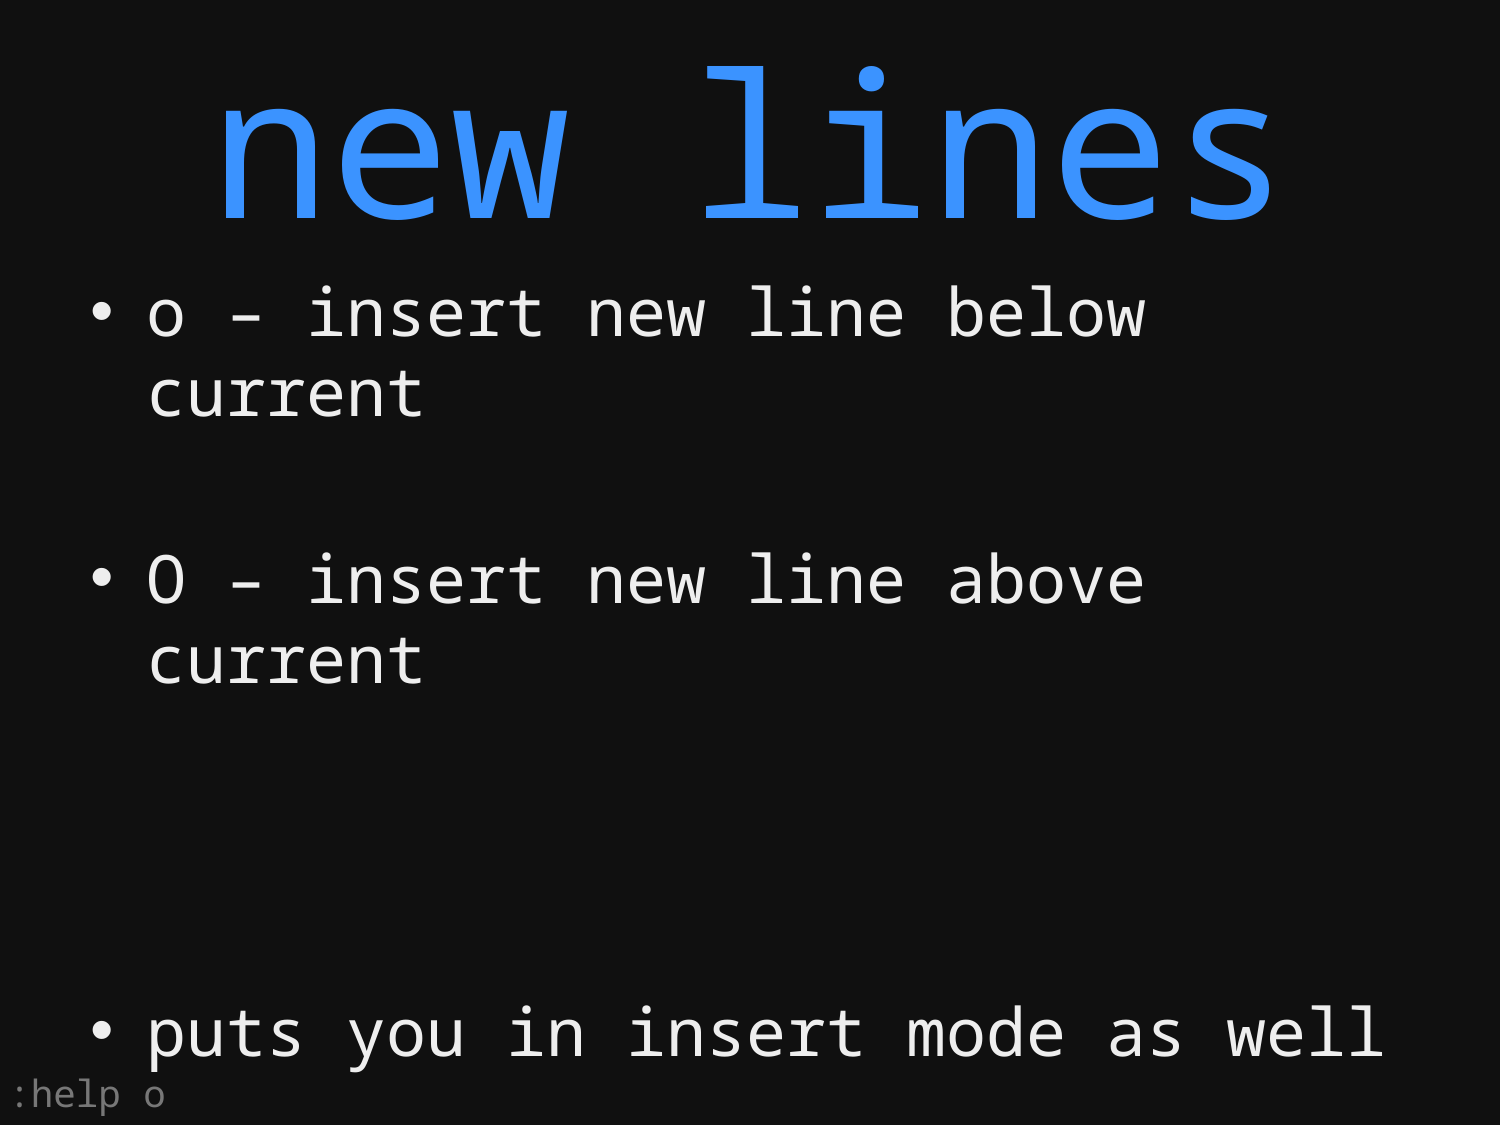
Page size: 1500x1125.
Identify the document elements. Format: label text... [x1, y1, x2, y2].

title new lines [75, 45, 1425, 233]
list o – insert new line below current O – insert new line above current puts you in insert mode as well [75, 262, 1425, 1005]
text_box :help o [0, 1062, 181, 1123]
